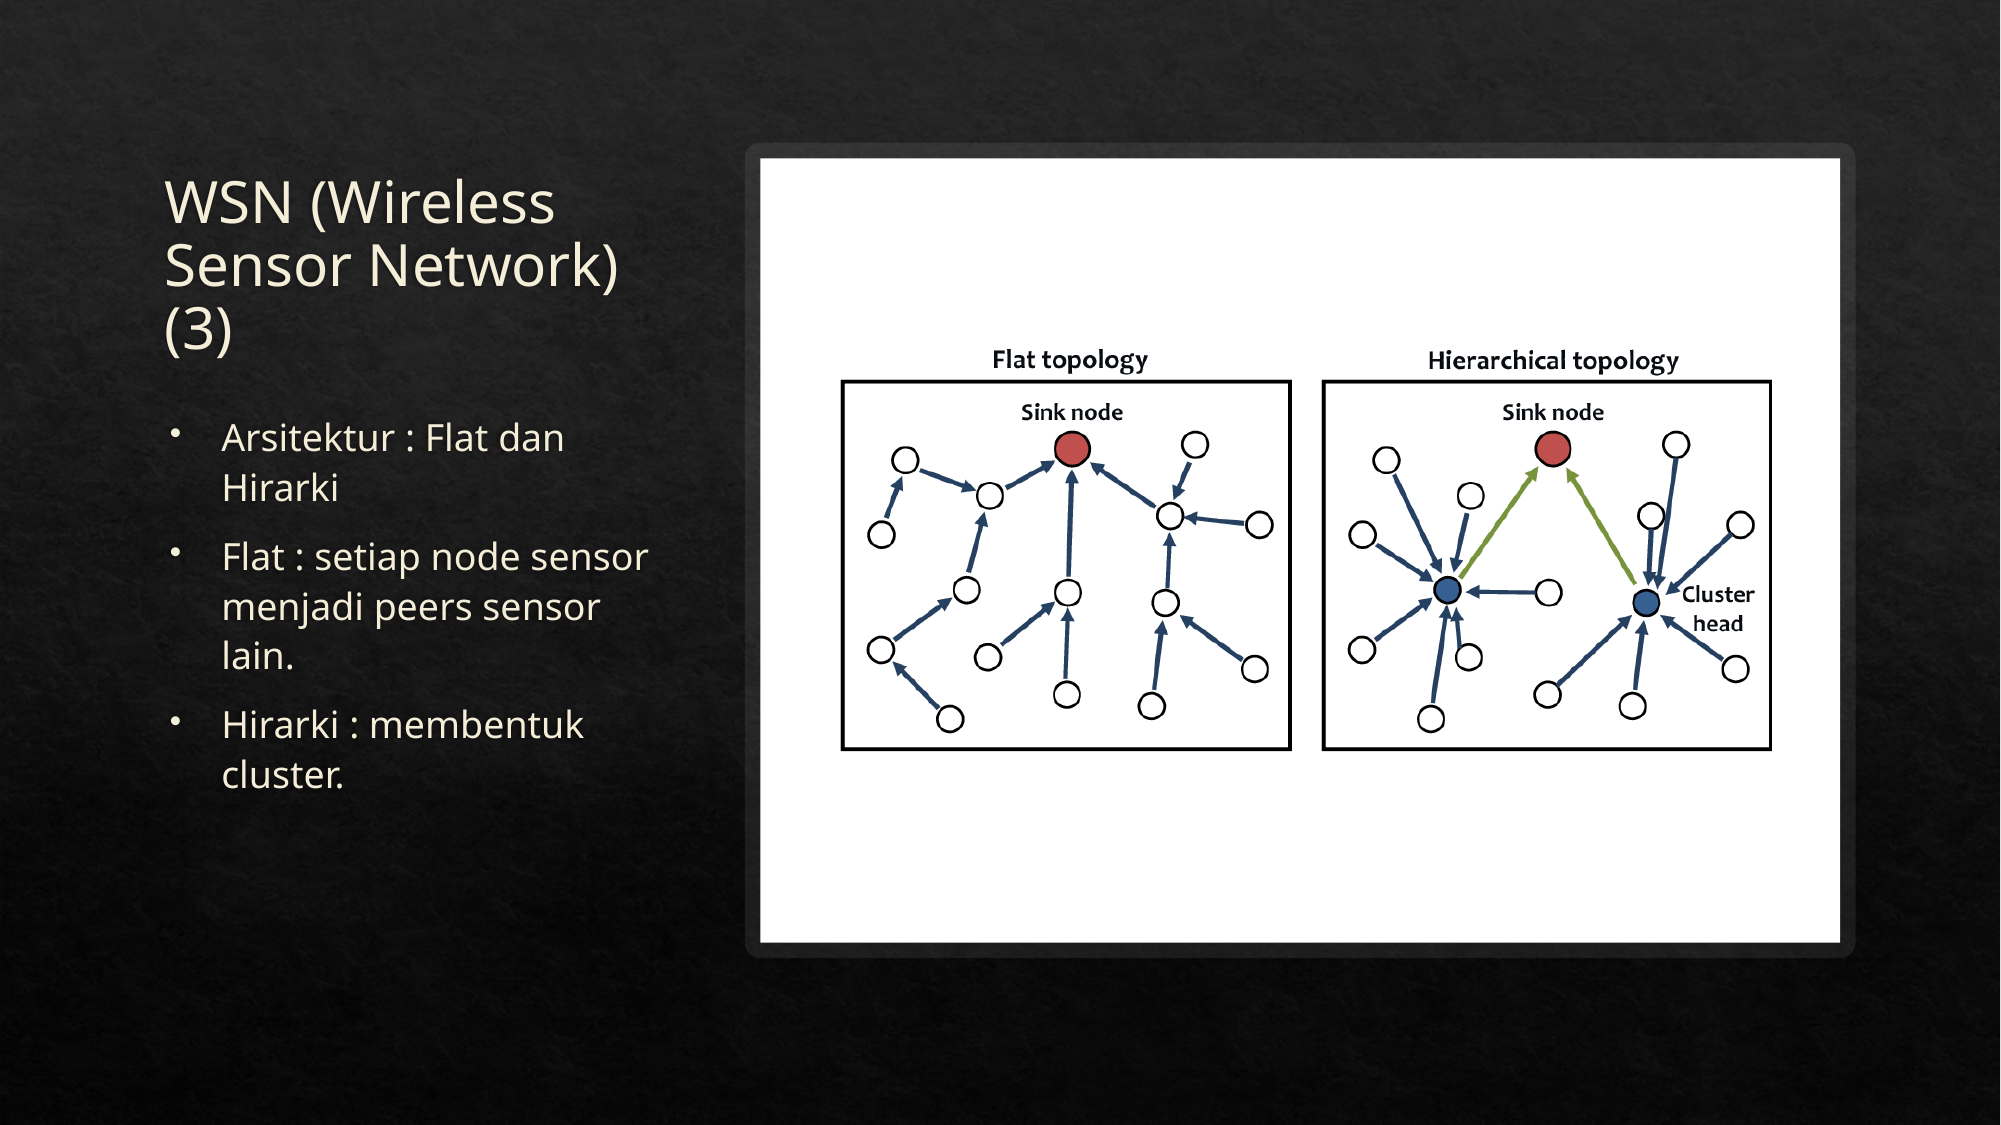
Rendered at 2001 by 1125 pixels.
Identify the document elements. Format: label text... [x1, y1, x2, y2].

text_box [0, 0, 2000, 1125]
list Arsitektur : Flat dan Hirarki Flat : setiap node sensor menjadi peers sensor lain. Hirarki : membentuk cluster. [149, 401, 668, 950]
text_box [759, 157, 1841, 944]
picture [839, 348, 1772, 753]
title WSN (Wireless Sensor Network)(3) [149, 158, 668, 377]
